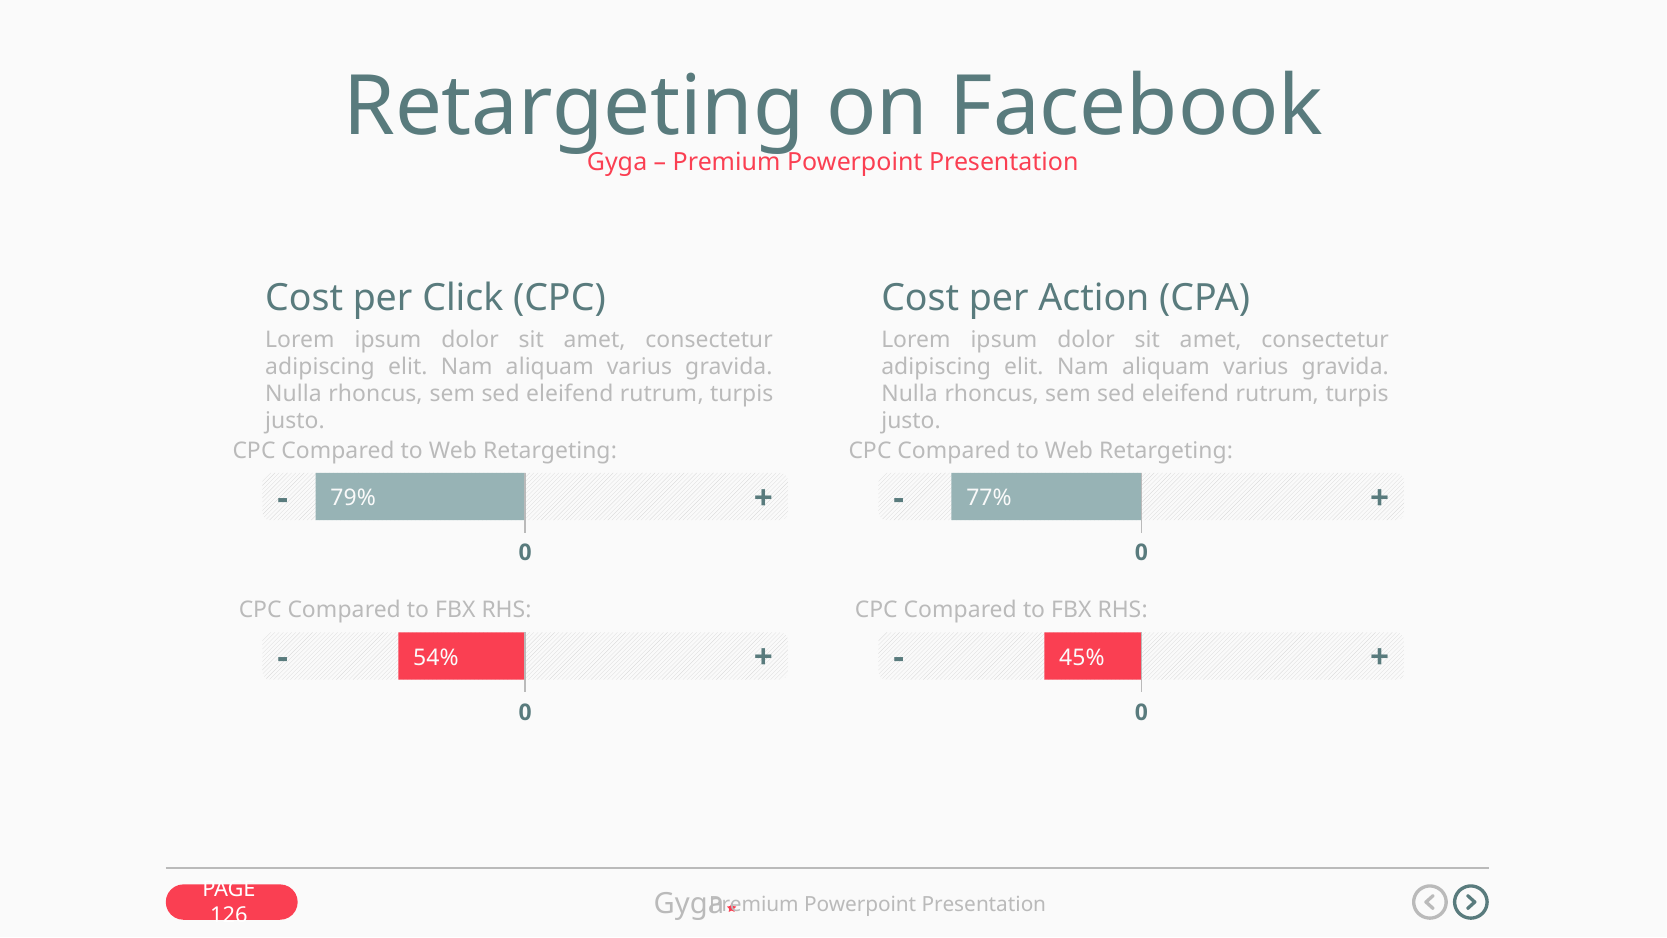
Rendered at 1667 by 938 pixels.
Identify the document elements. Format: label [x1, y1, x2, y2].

text_box [833, 283, 1407, 573]
text_box [217, 283, 791, 573]
text_box [840, 587, 1407, 733]
list [0, 43, 1667, 185]
text_box [223, 587, 791, 733]
